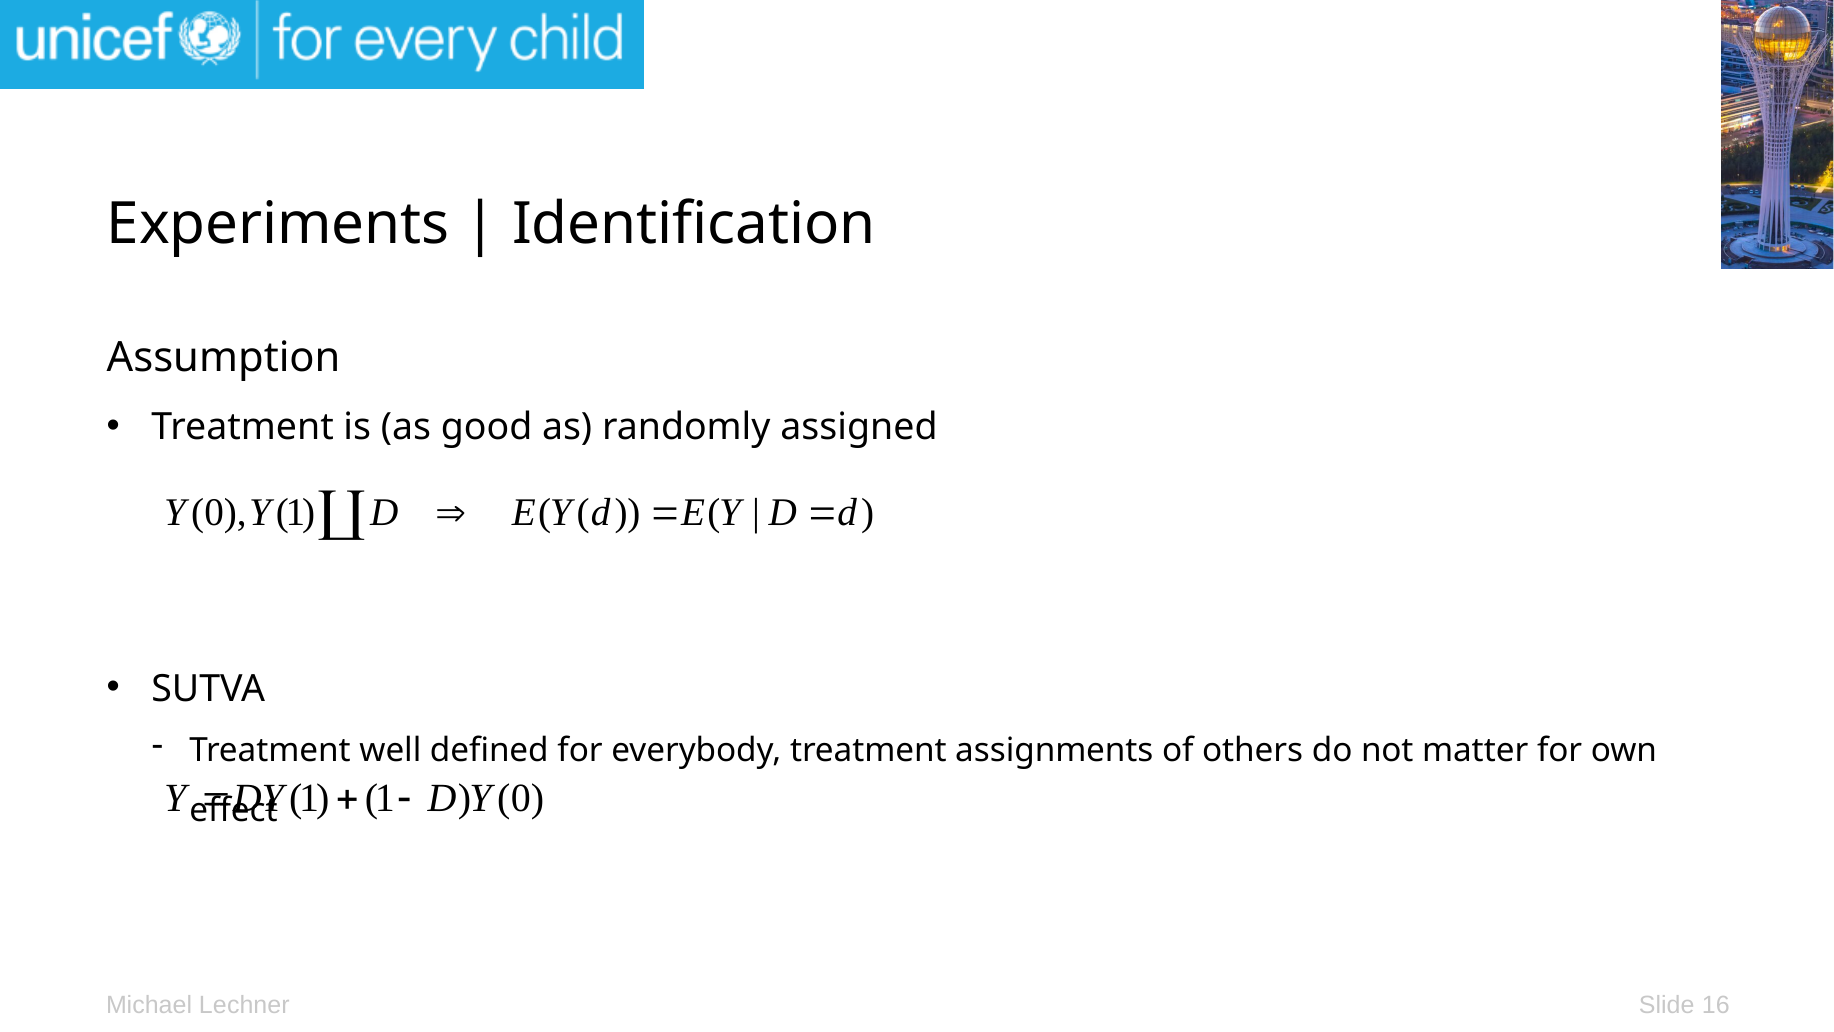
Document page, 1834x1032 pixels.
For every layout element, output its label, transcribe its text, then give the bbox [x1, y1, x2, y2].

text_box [160, 774, 551, 828]
picture [1721, 0, 1834, 269]
list Assumption Treatment is (as good as) randomly assigned SUTVA Treatment well defined for everybody, treatment assignments of others do not matter for own effect [91, 296, 1742, 941]
picture [0, 0, 644, 89]
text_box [160, 482, 883, 549]
footer Michael Lechner [91, 976, 710, 1032]
slide_number Slide 16 [1332, 976, 1745, 1032]
title Experiments | Identification [91, 173, 1803, 268]
